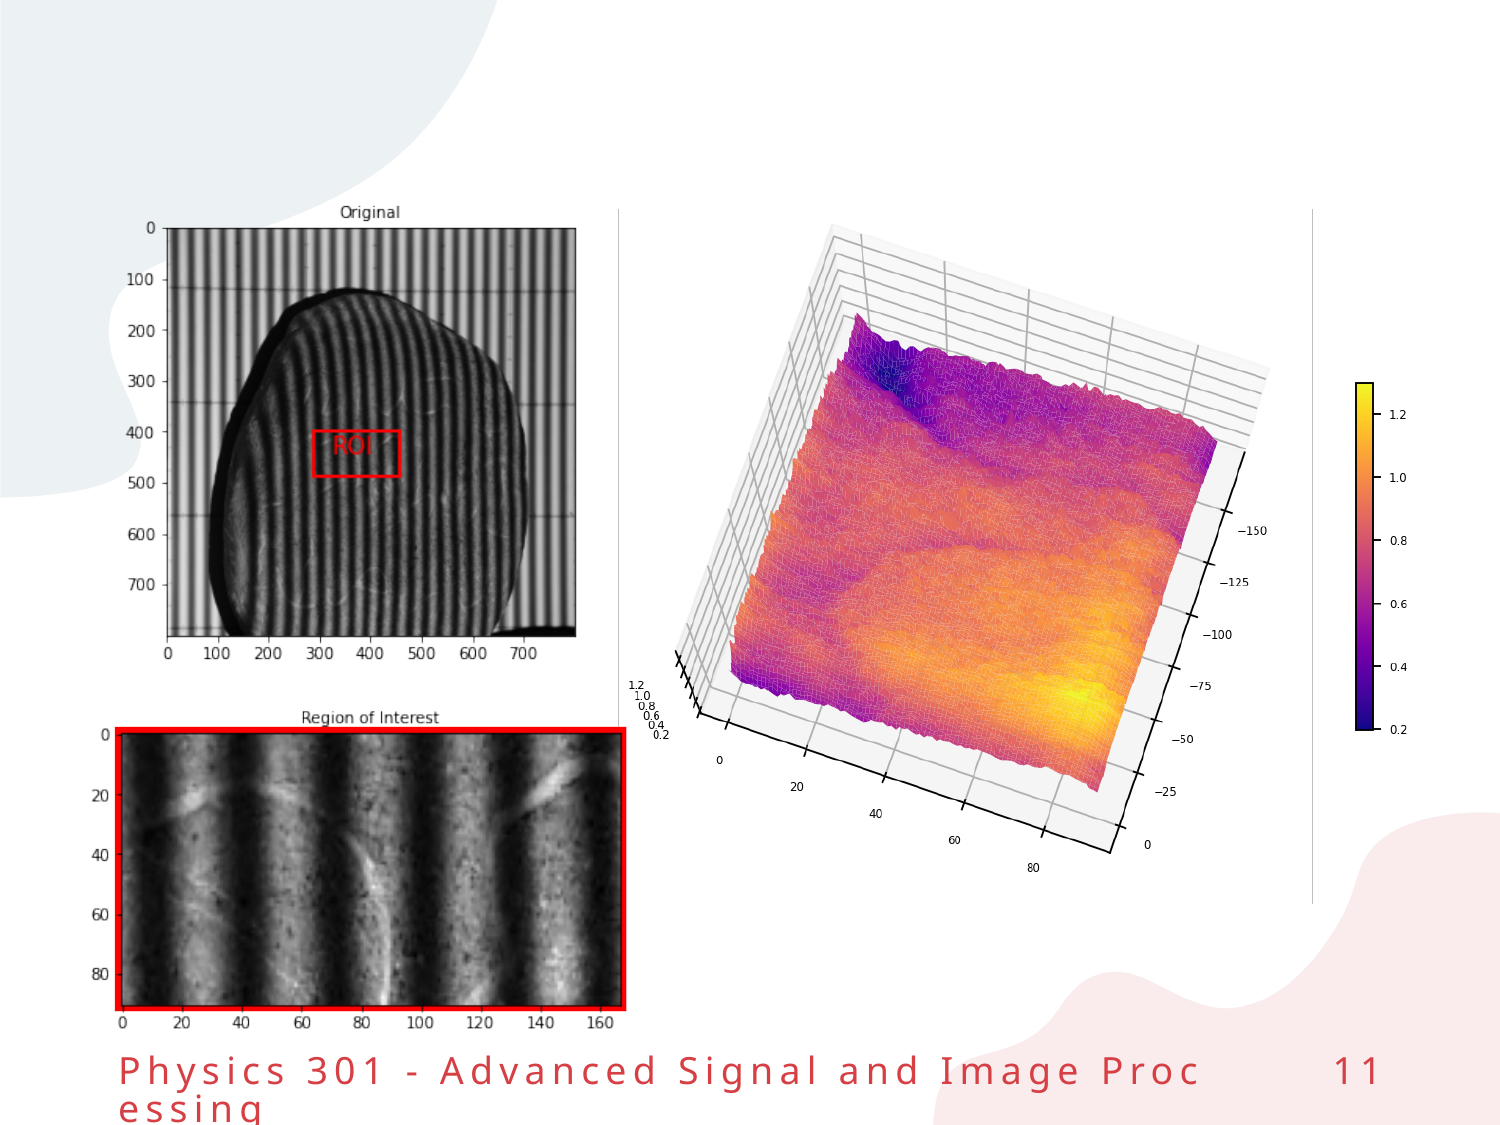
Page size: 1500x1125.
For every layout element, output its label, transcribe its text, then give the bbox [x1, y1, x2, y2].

footer Physics 301 - Advanced Signal and Image Processing [103, 1042, 1222, 1103]
picture [1, 0, 1500, 1125]
slide_number 11 [1244, 1042, 1397, 1103]
